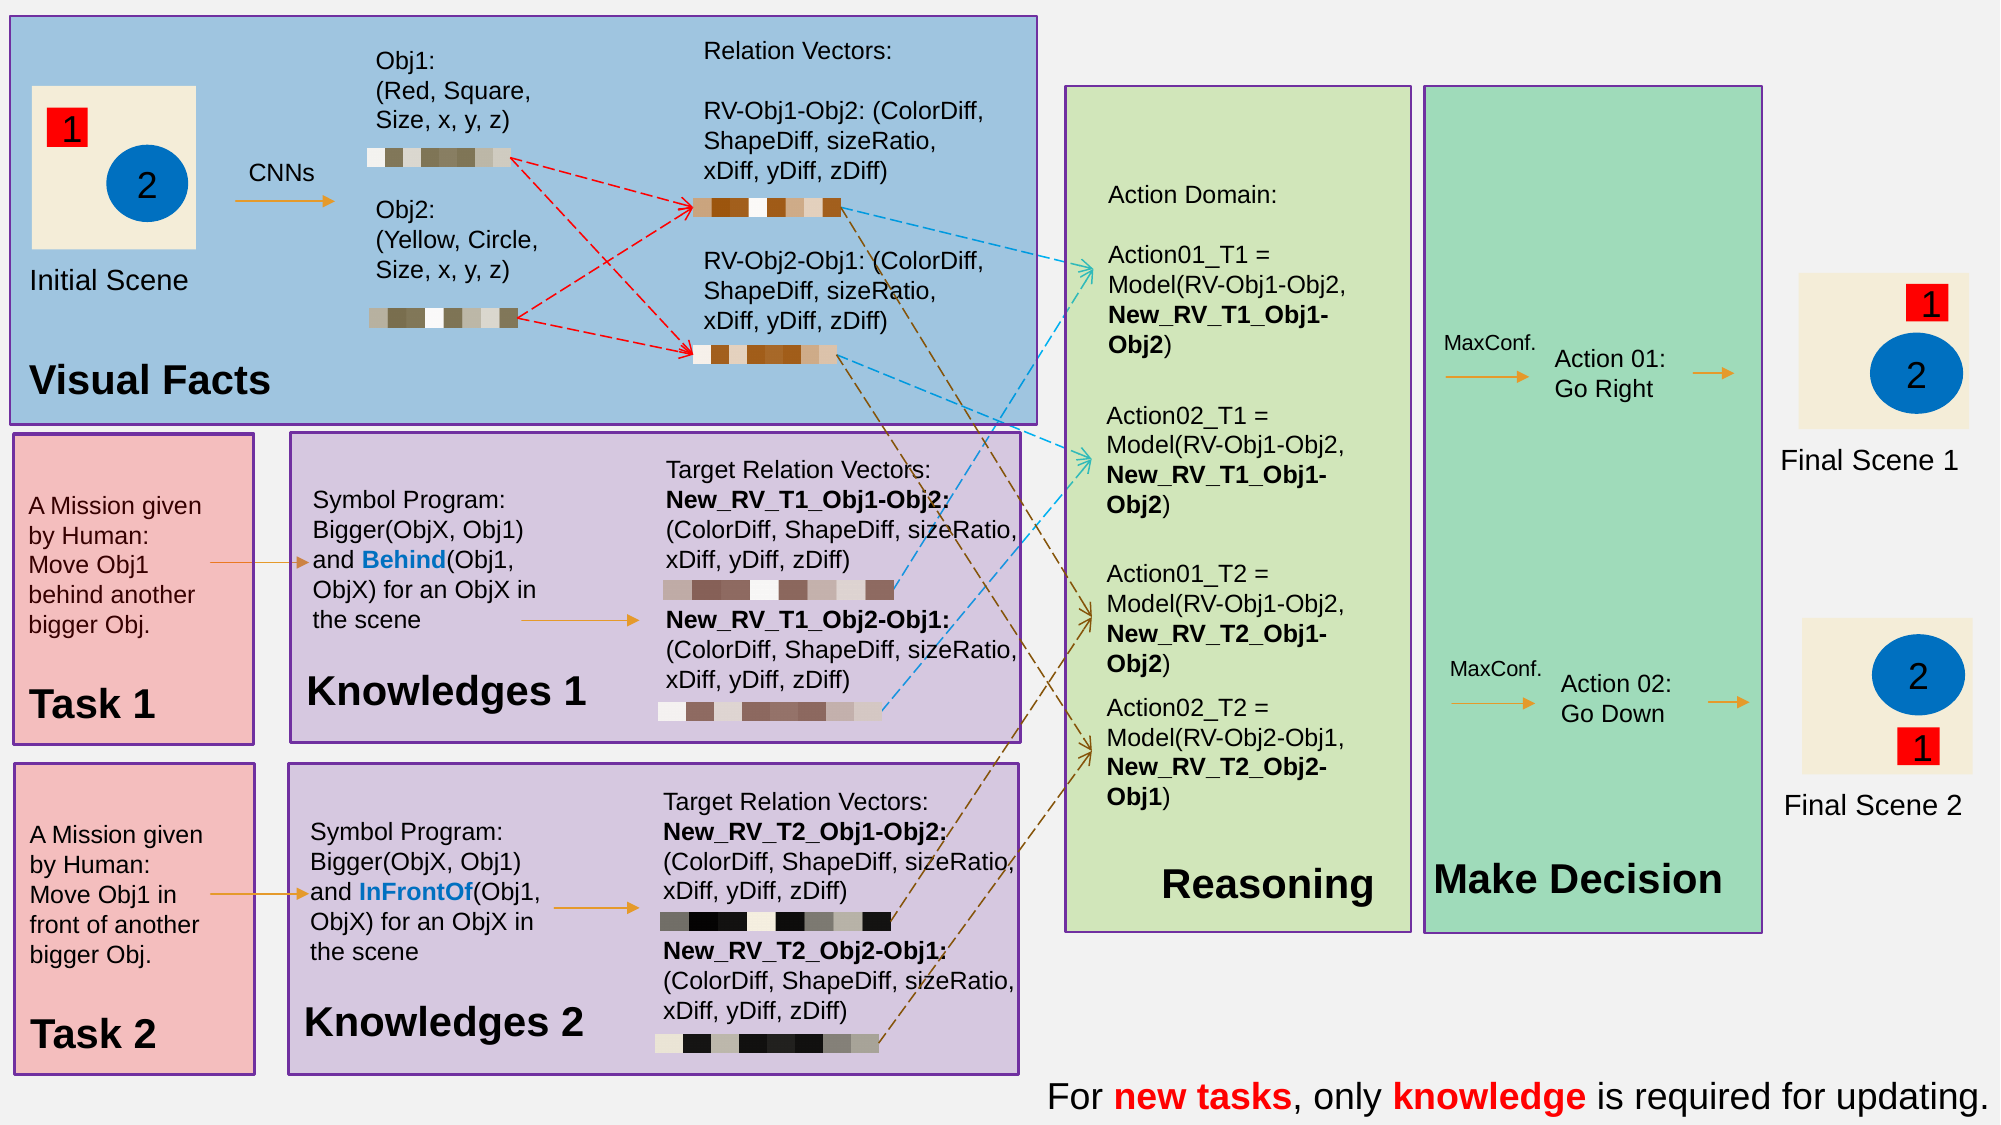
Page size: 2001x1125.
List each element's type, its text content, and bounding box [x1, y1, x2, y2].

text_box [287, 763, 1041, 1075]
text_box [13, 433, 255, 745]
text_box For new tasks, only knowledge is required for updating. [1032, 1064, 2000, 1125]
text_box [13, 762, 256, 1075]
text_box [289, 431, 828, 743]
text_box Task 2 [15, 999, 172, 1064]
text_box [9, 15, 1038, 425]
text_box A Mission given by Human: Move Obj1 in front of another bigger Obj. [14, 811, 231, 1006]
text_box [1424, 85, 1763, 965]
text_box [1065, 85, 1412, 933]
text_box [878, 763, 1093, 1044]
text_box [1771, 272, 2000, 485]
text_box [840, 207, 1093, 352]
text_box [836, 354, 1093, 753]
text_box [1768, 617, 2000, 830]
